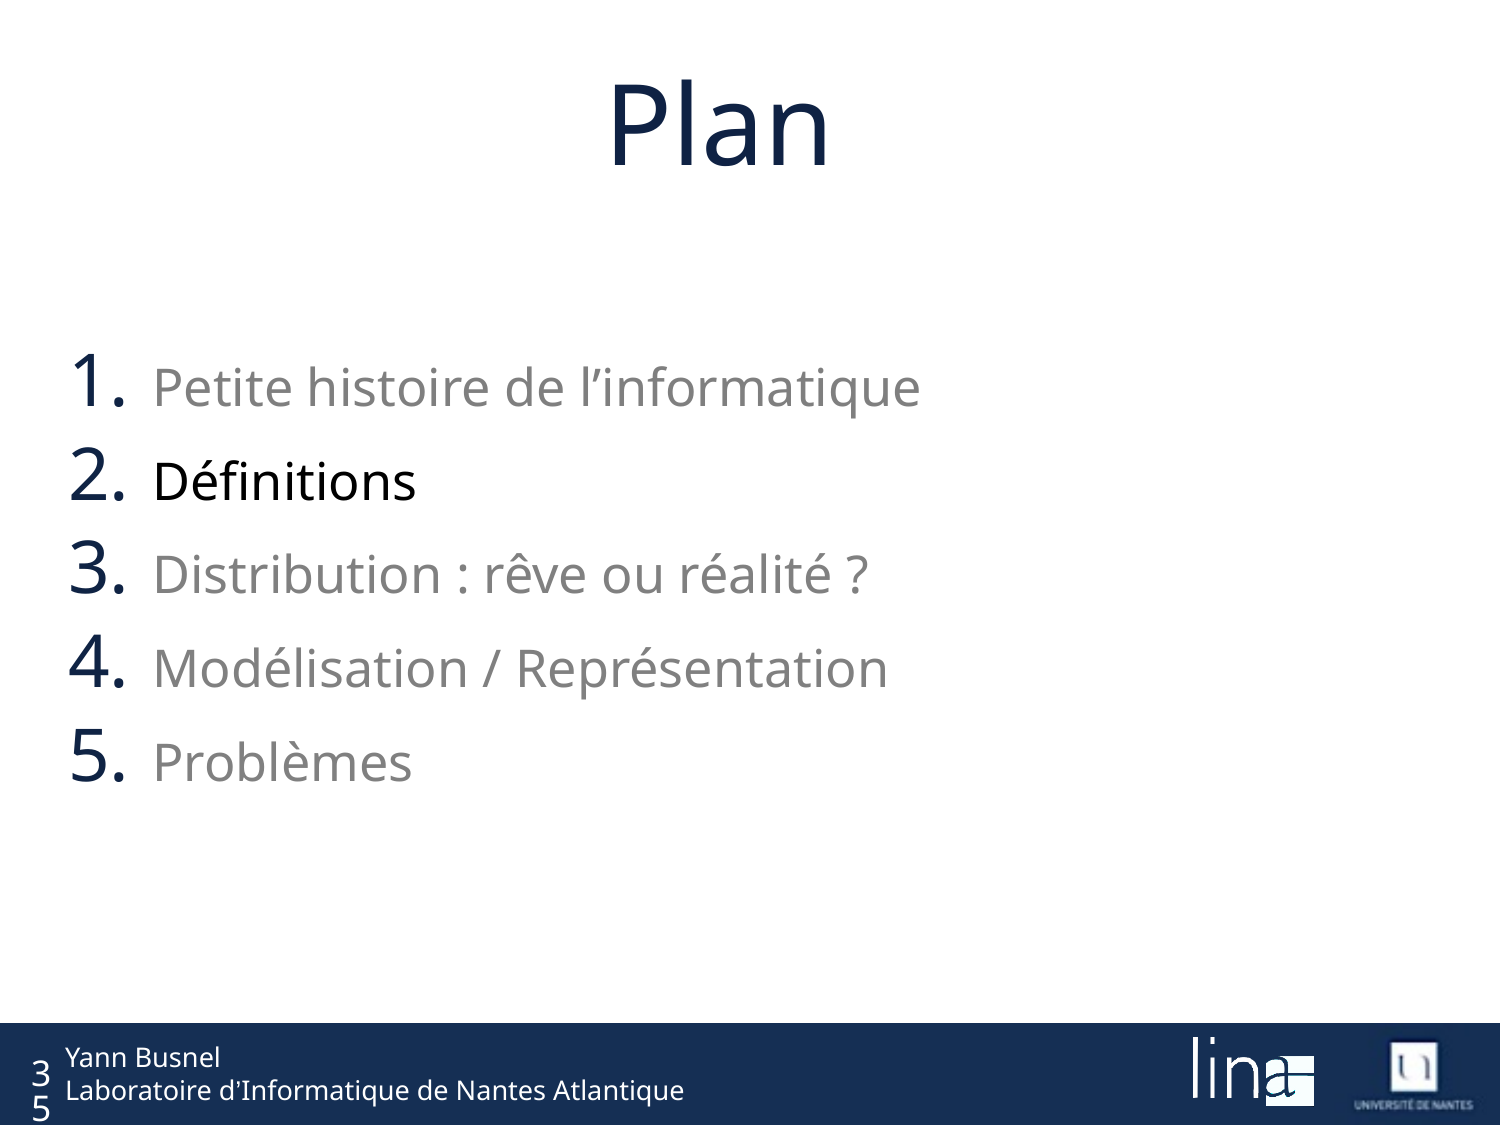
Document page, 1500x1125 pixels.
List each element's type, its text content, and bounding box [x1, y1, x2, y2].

title Plan [44, 22, 1395, 219]
picture [0, 1023, 1500, 1125]
list Petite histoire de l’informatique Définitions Distribution : rêve ou réalité ? Modélisation / Représentation Problèmes [44, 255, 1394, 998]
slide_number 35 [20, 1045, 70, 1100]
